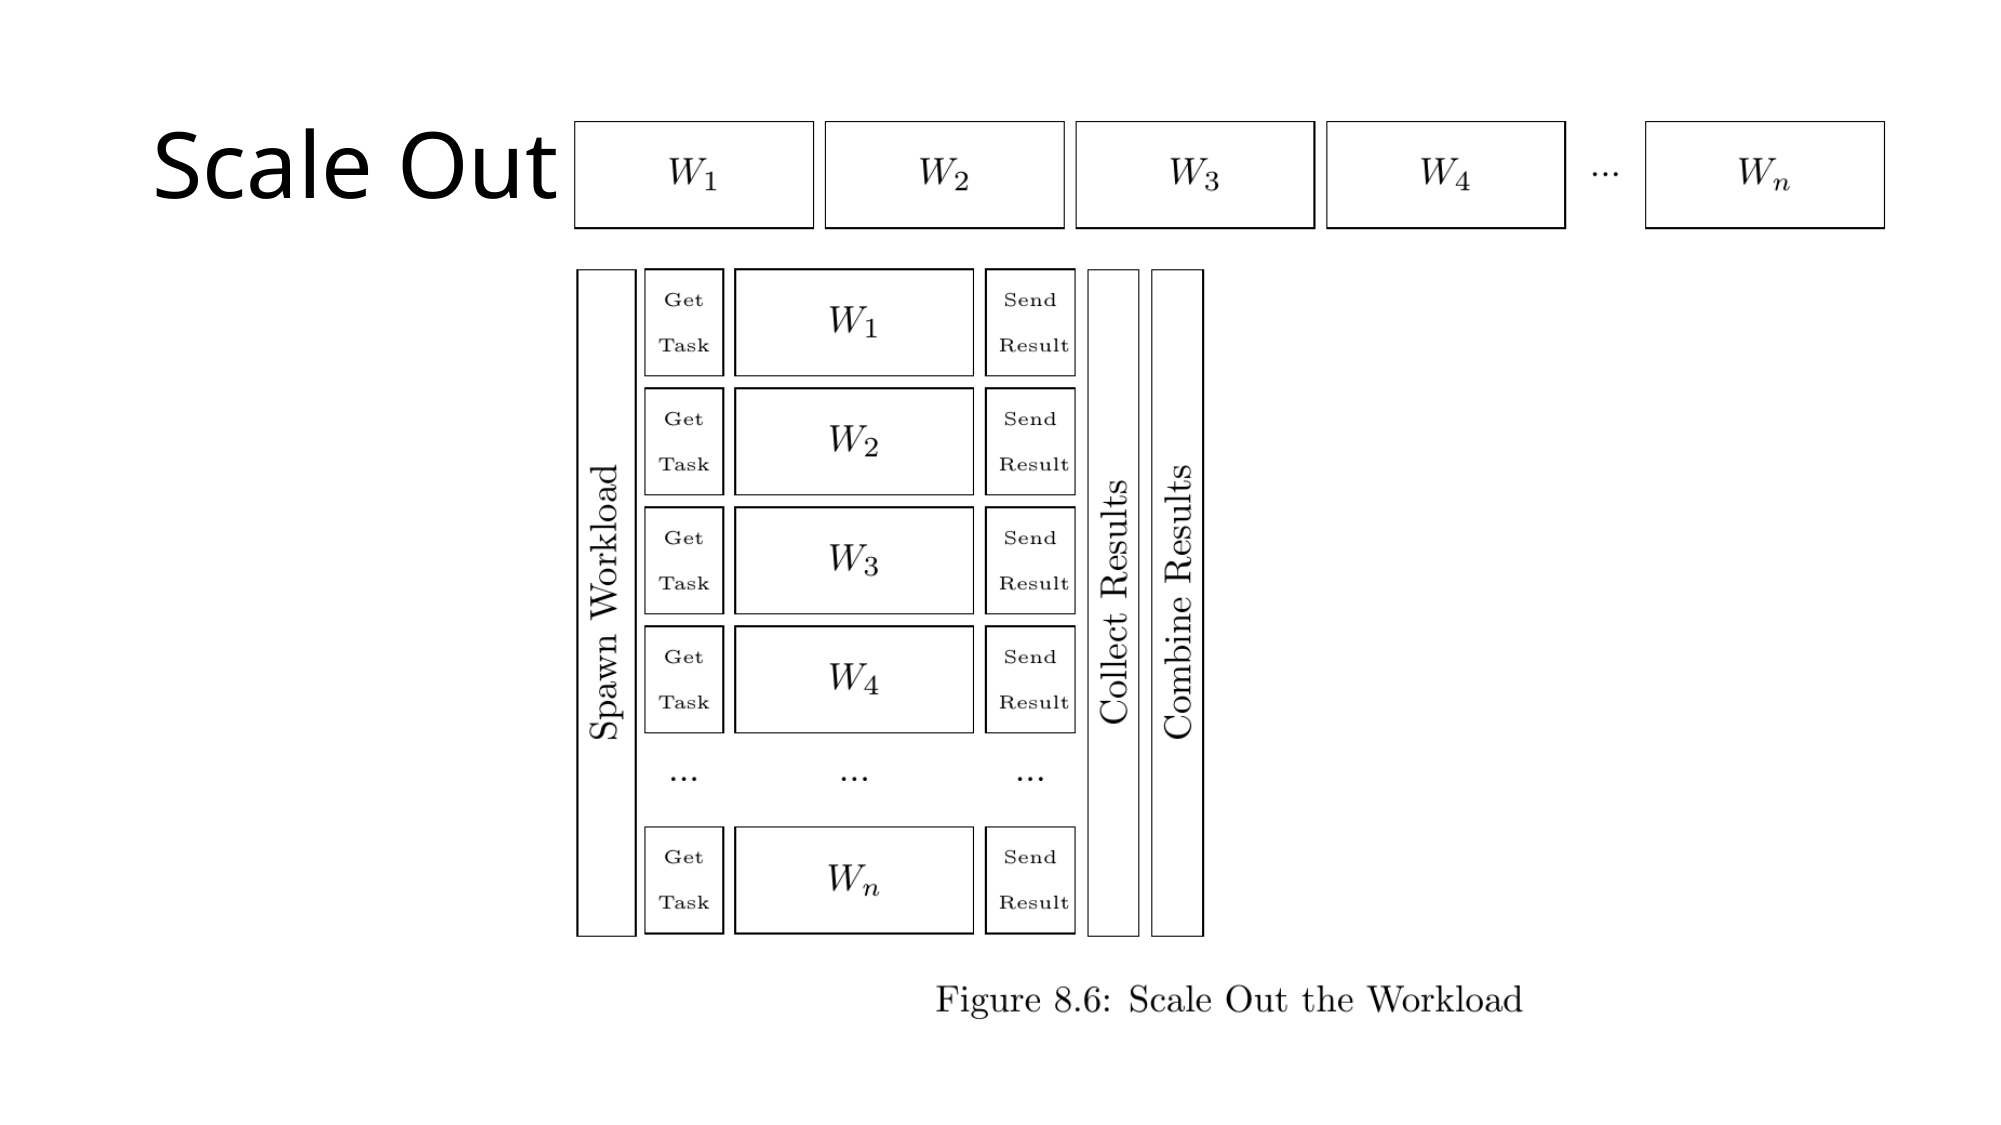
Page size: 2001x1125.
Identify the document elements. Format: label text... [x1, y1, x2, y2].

title Scale Out [137, 59, 1863, 278]
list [558, 107, 1911, 1045]
